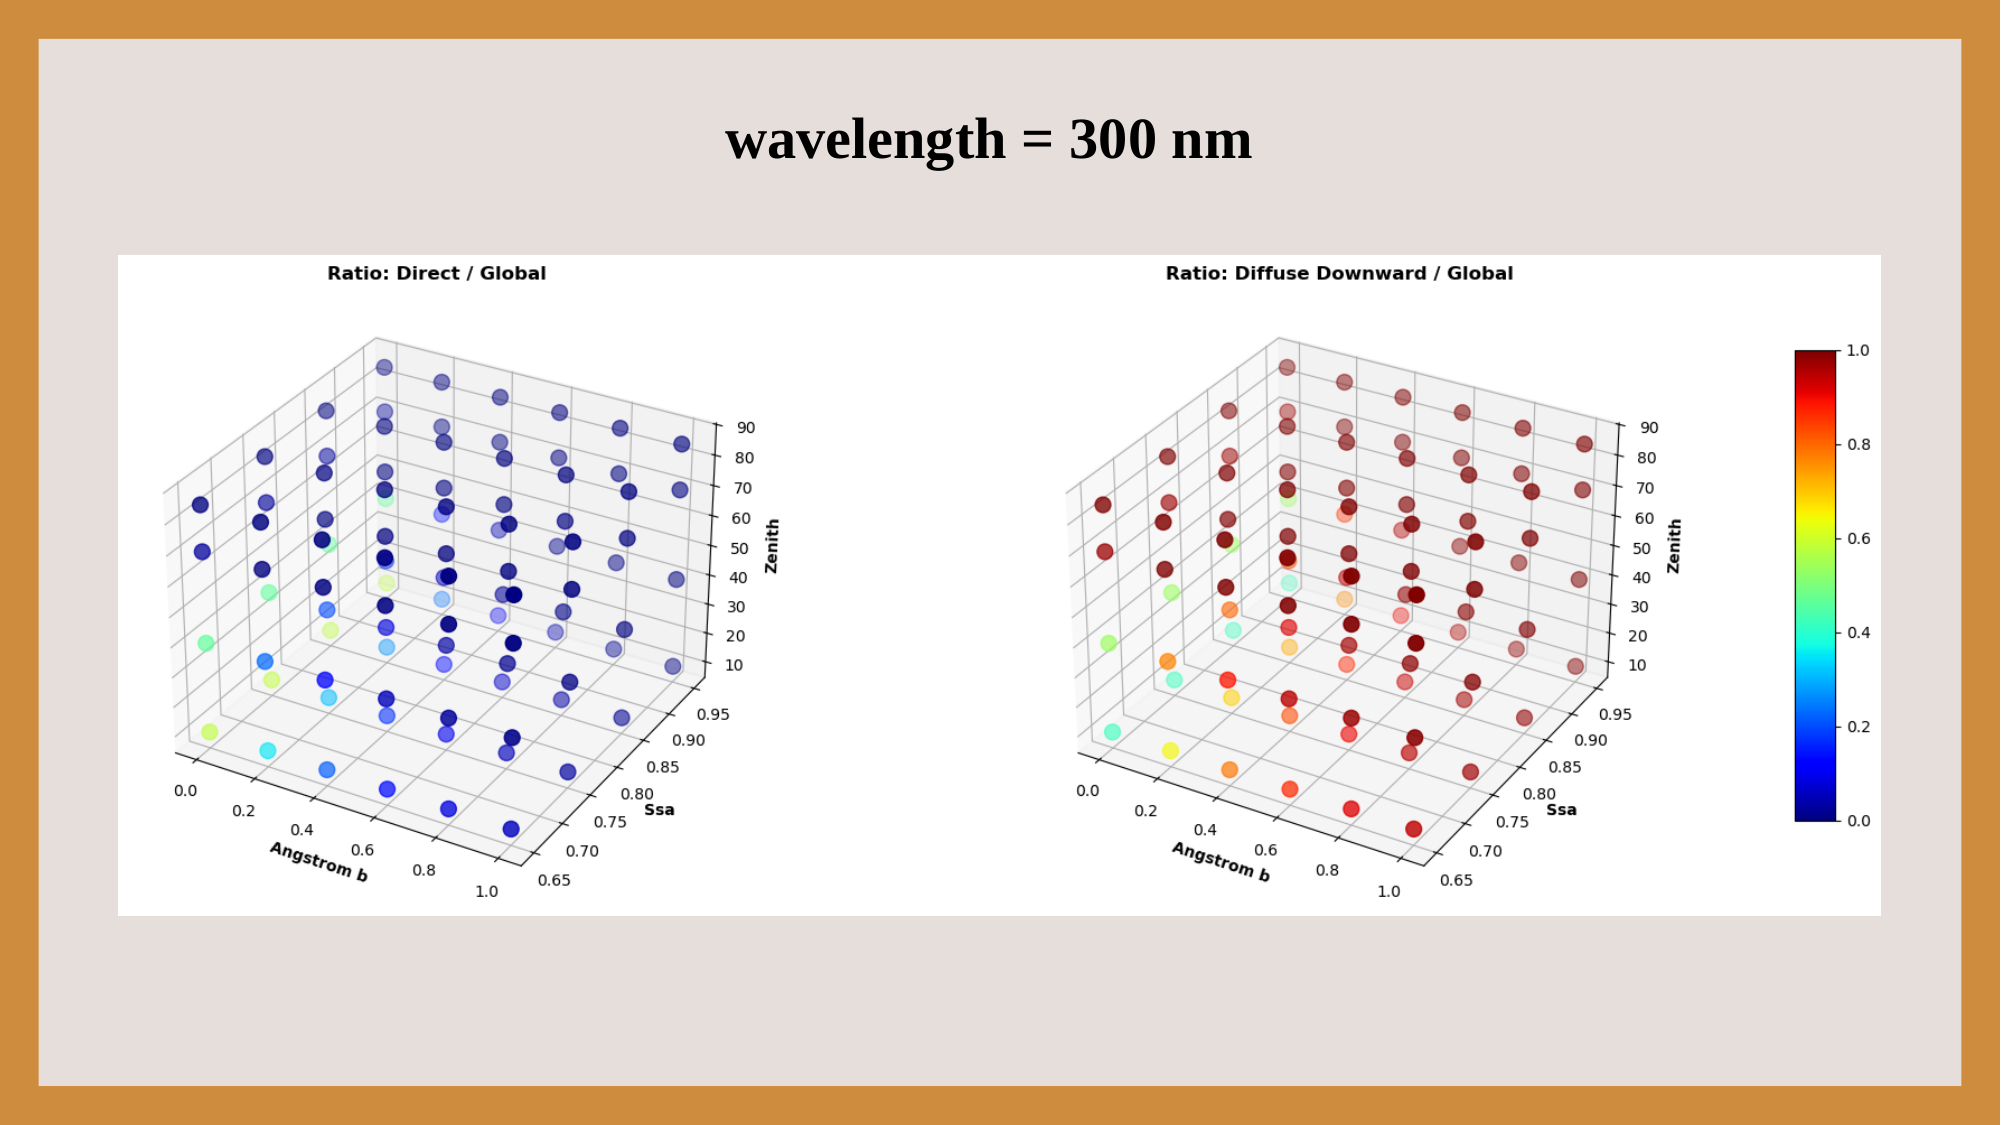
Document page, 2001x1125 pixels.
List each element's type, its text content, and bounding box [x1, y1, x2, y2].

picture [118, 255, 1881, 916]
text_box wavelength = 300 nm [710, 92, 1290, 178]
